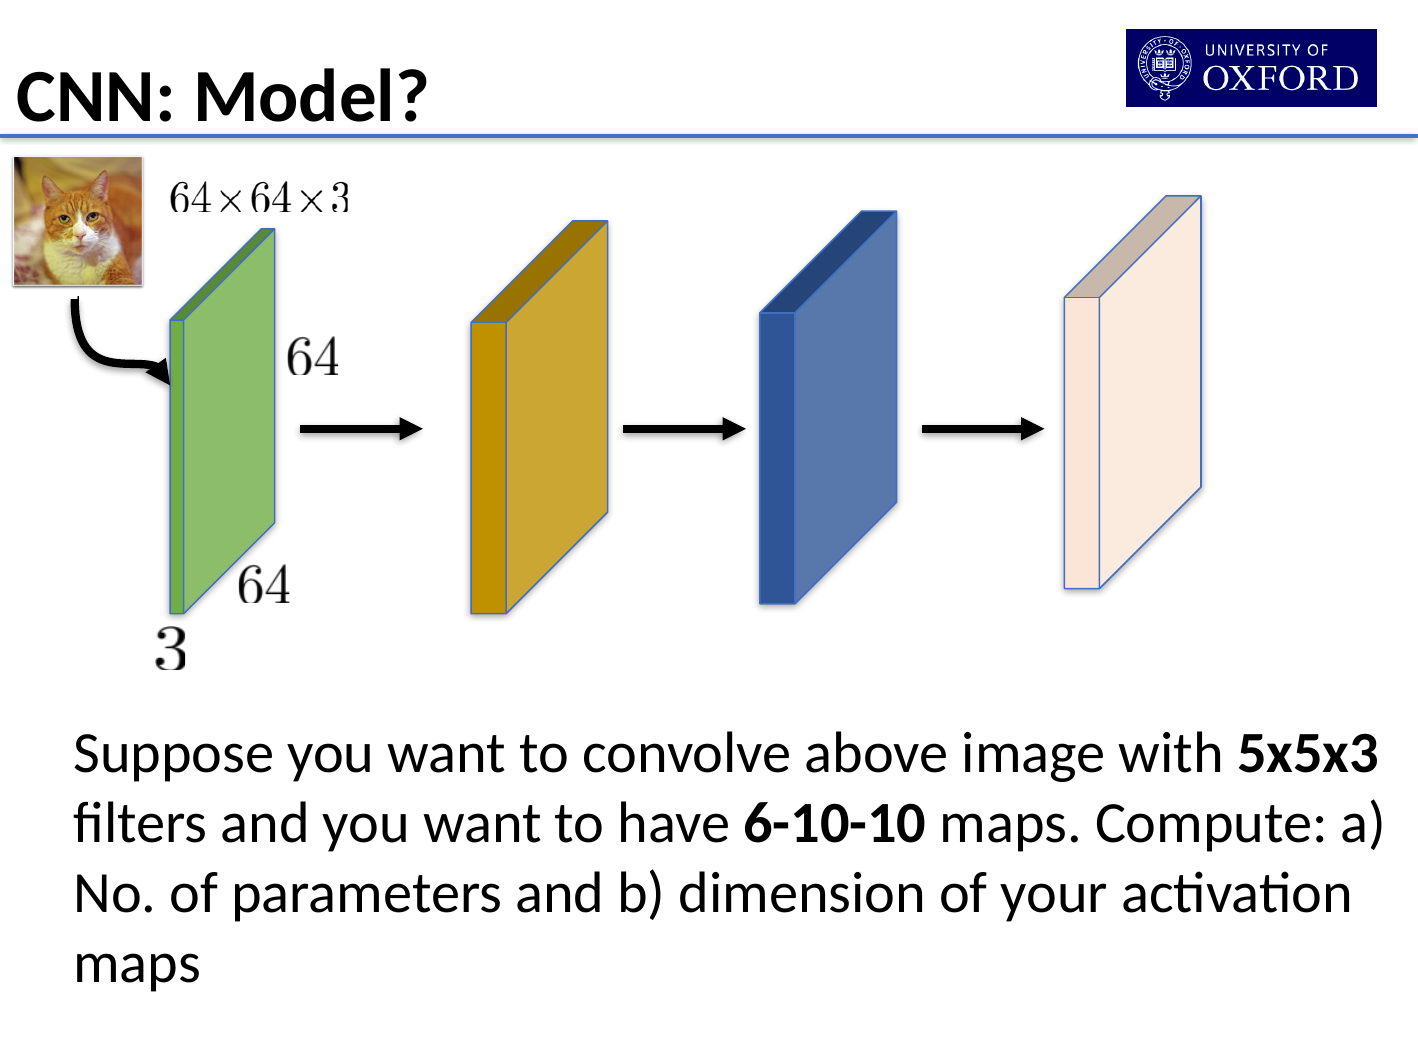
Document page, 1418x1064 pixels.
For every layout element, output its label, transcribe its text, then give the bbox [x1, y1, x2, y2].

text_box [79, 294, 166, 391]
picture [287, 335, 339, 375]
picture [0, 145, 150, 300]
text_box CNN: Model? [2, 39, 446, 144]
picture [154, 626, 186, 670]
text_box [1063, 195, 1202, 590]
picture [169, 180, 348, 212]
text_box [759, 210, 898, 605]
text_box [470, 220, 609, 615]
text_box Suppose you want to convolve above image with 5x5x3 filters and you want to have 6-10-10 maps. Compute: a) No. of parameters and b) dimension of your activation maps [58, 707, 1403, 1002]
picture [238, 563, 290, 603]
picture [1126, 29, 1377, 107]
text_box [169, 228, 276, 615]
